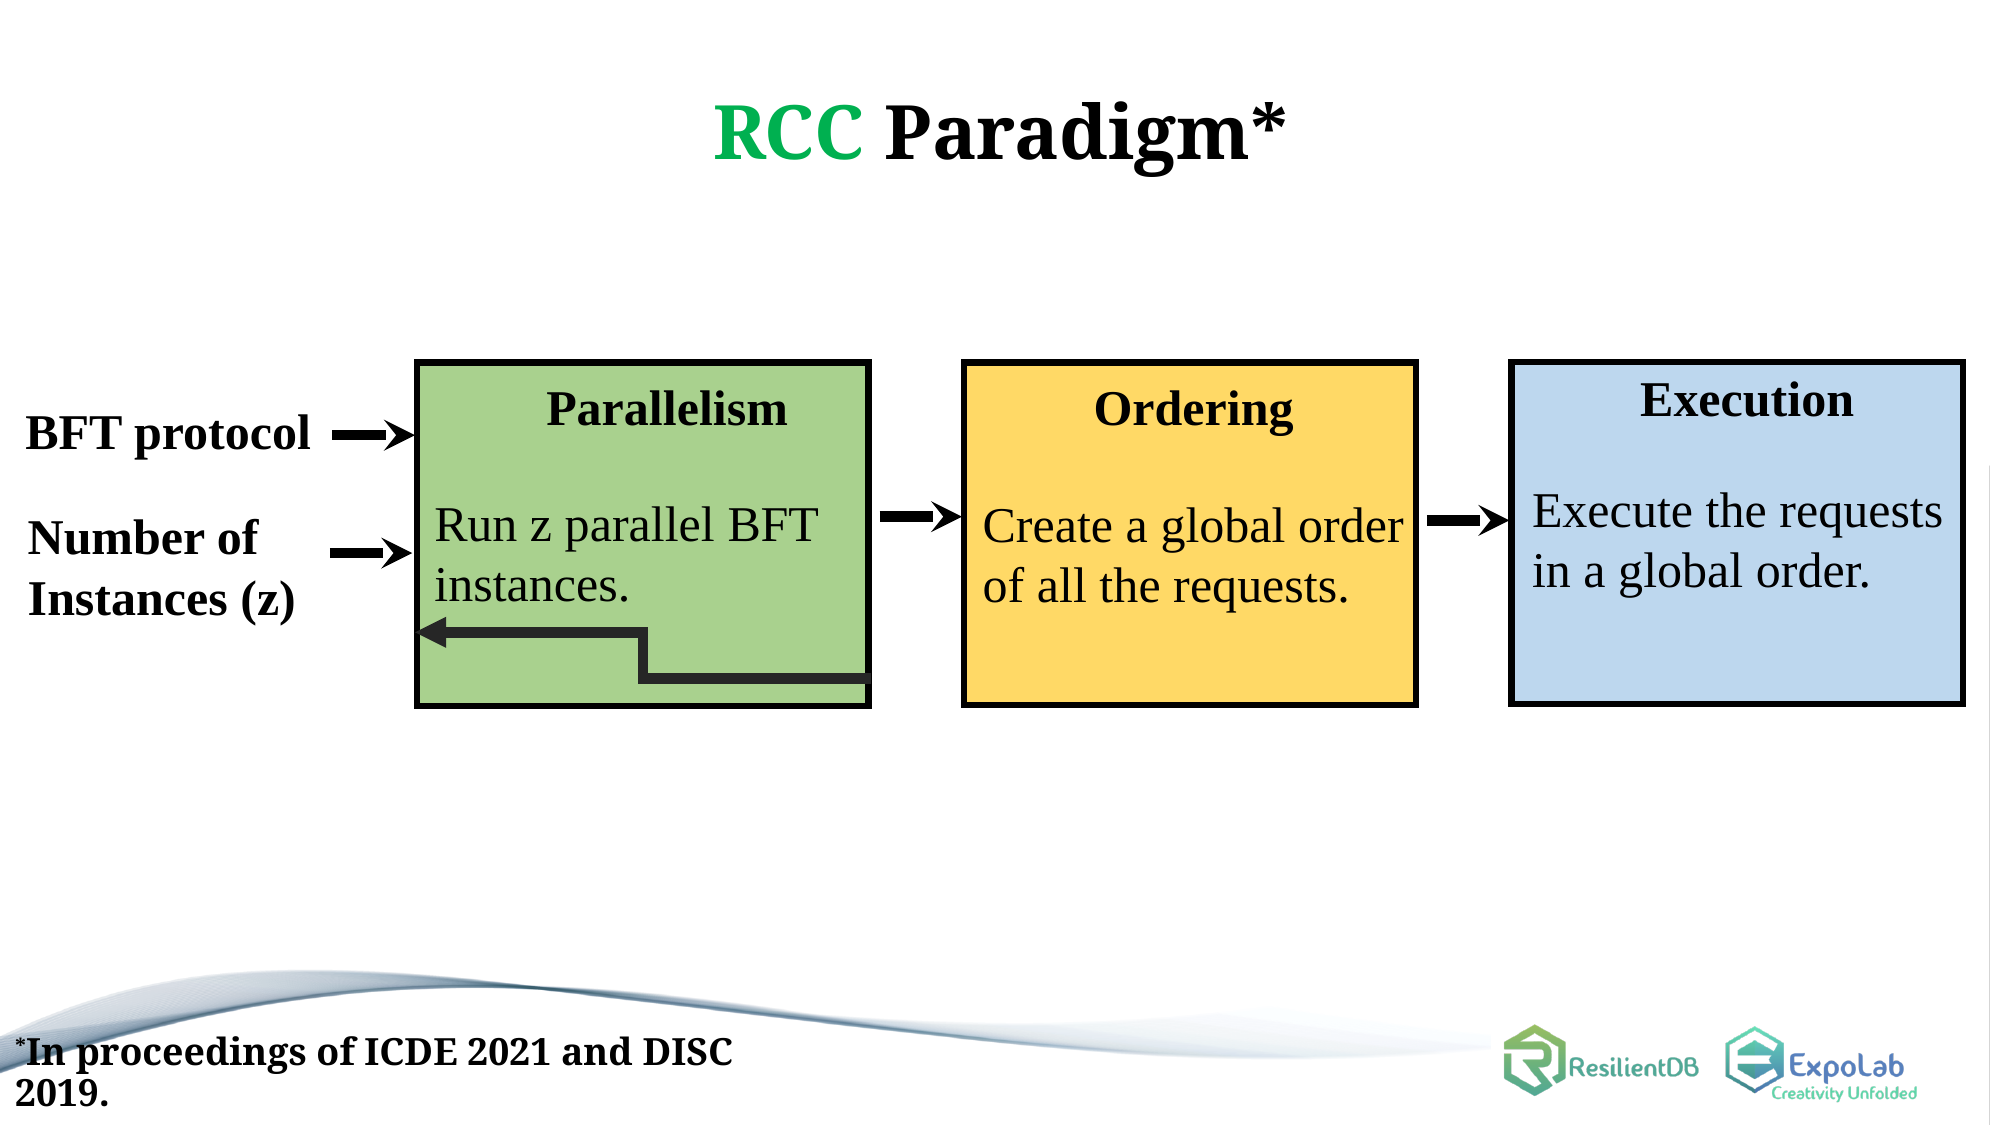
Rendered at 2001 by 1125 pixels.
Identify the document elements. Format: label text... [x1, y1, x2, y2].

text_box Execute the requests in a global order. [1517, 469, 1972, 605]
text_box [963, 362, 1417, 706]
text_box BFT protocol [10, 392, 327, 468]
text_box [414, 632, 871, 679]
title RCC Paradigm* [1, 87, 2000, 185]
text_box Run z parallel BFT instances. [419, 483, 860, 619]
text_box Execution [1625, 359, 1870, 435]
text_box *In proceedings of ICDE 2021 and DISC 2019. [0, 1025, 805, 1122]
text_box [416, 679, 870, 707]
text_box Parallelism [531, 367, 804, 443]
text_box Create a global order of all the requests. [968, 484, 1432, 620]
text_box [1510, 361, 1964, 705]
text_box Number of Instances (z) [12, 497, 312, 633]
text_box [416, 362, 870, 632]
picture [0, 0, 2000, 1125]
text_box Ordering [1078, 367, 1309, 443]
